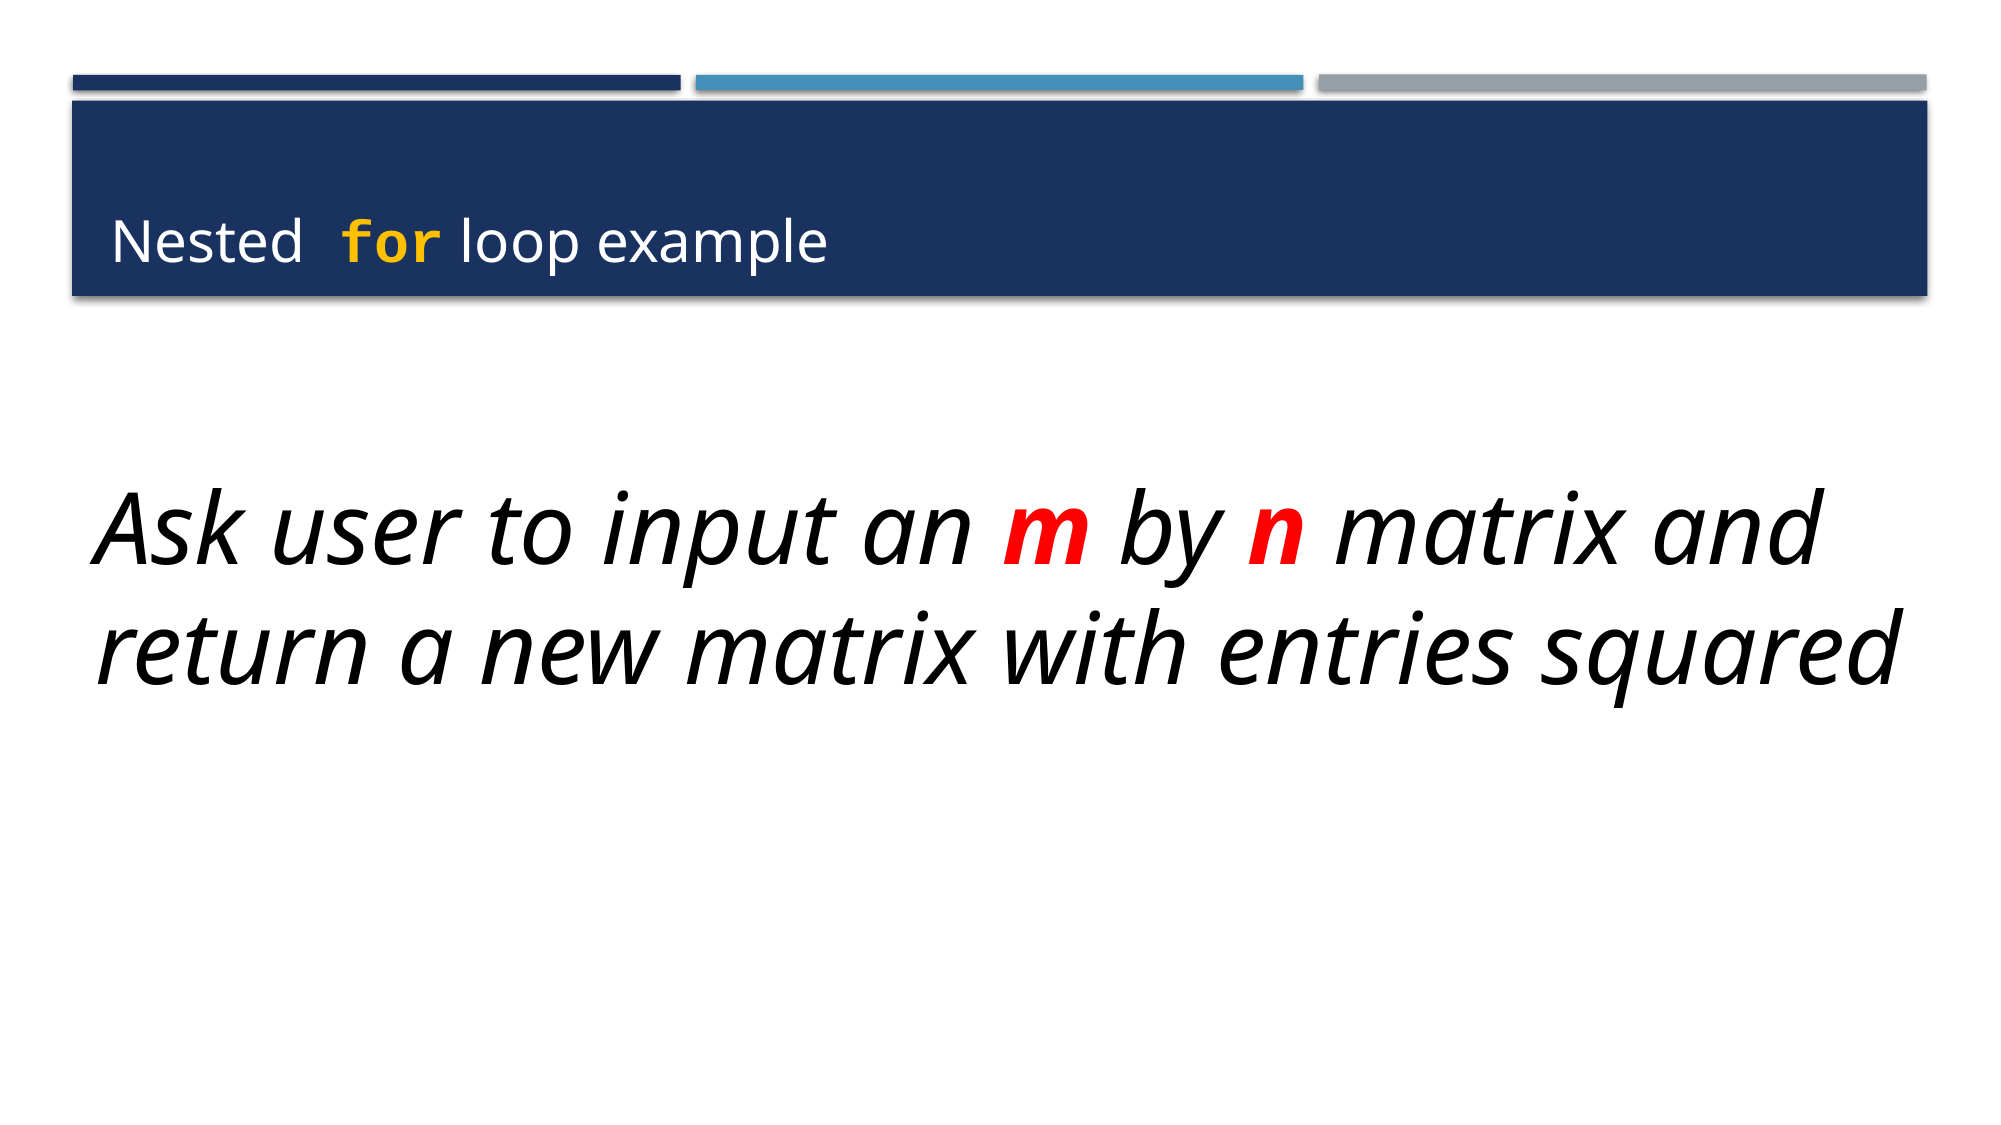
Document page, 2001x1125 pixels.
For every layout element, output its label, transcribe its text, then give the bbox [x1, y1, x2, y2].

title Nested for loop example [95, 115, 1905, 282]
text_box Ask user to input an m by n matrix and return a new matrix with entries squared [80, 457, 1920, 712]
